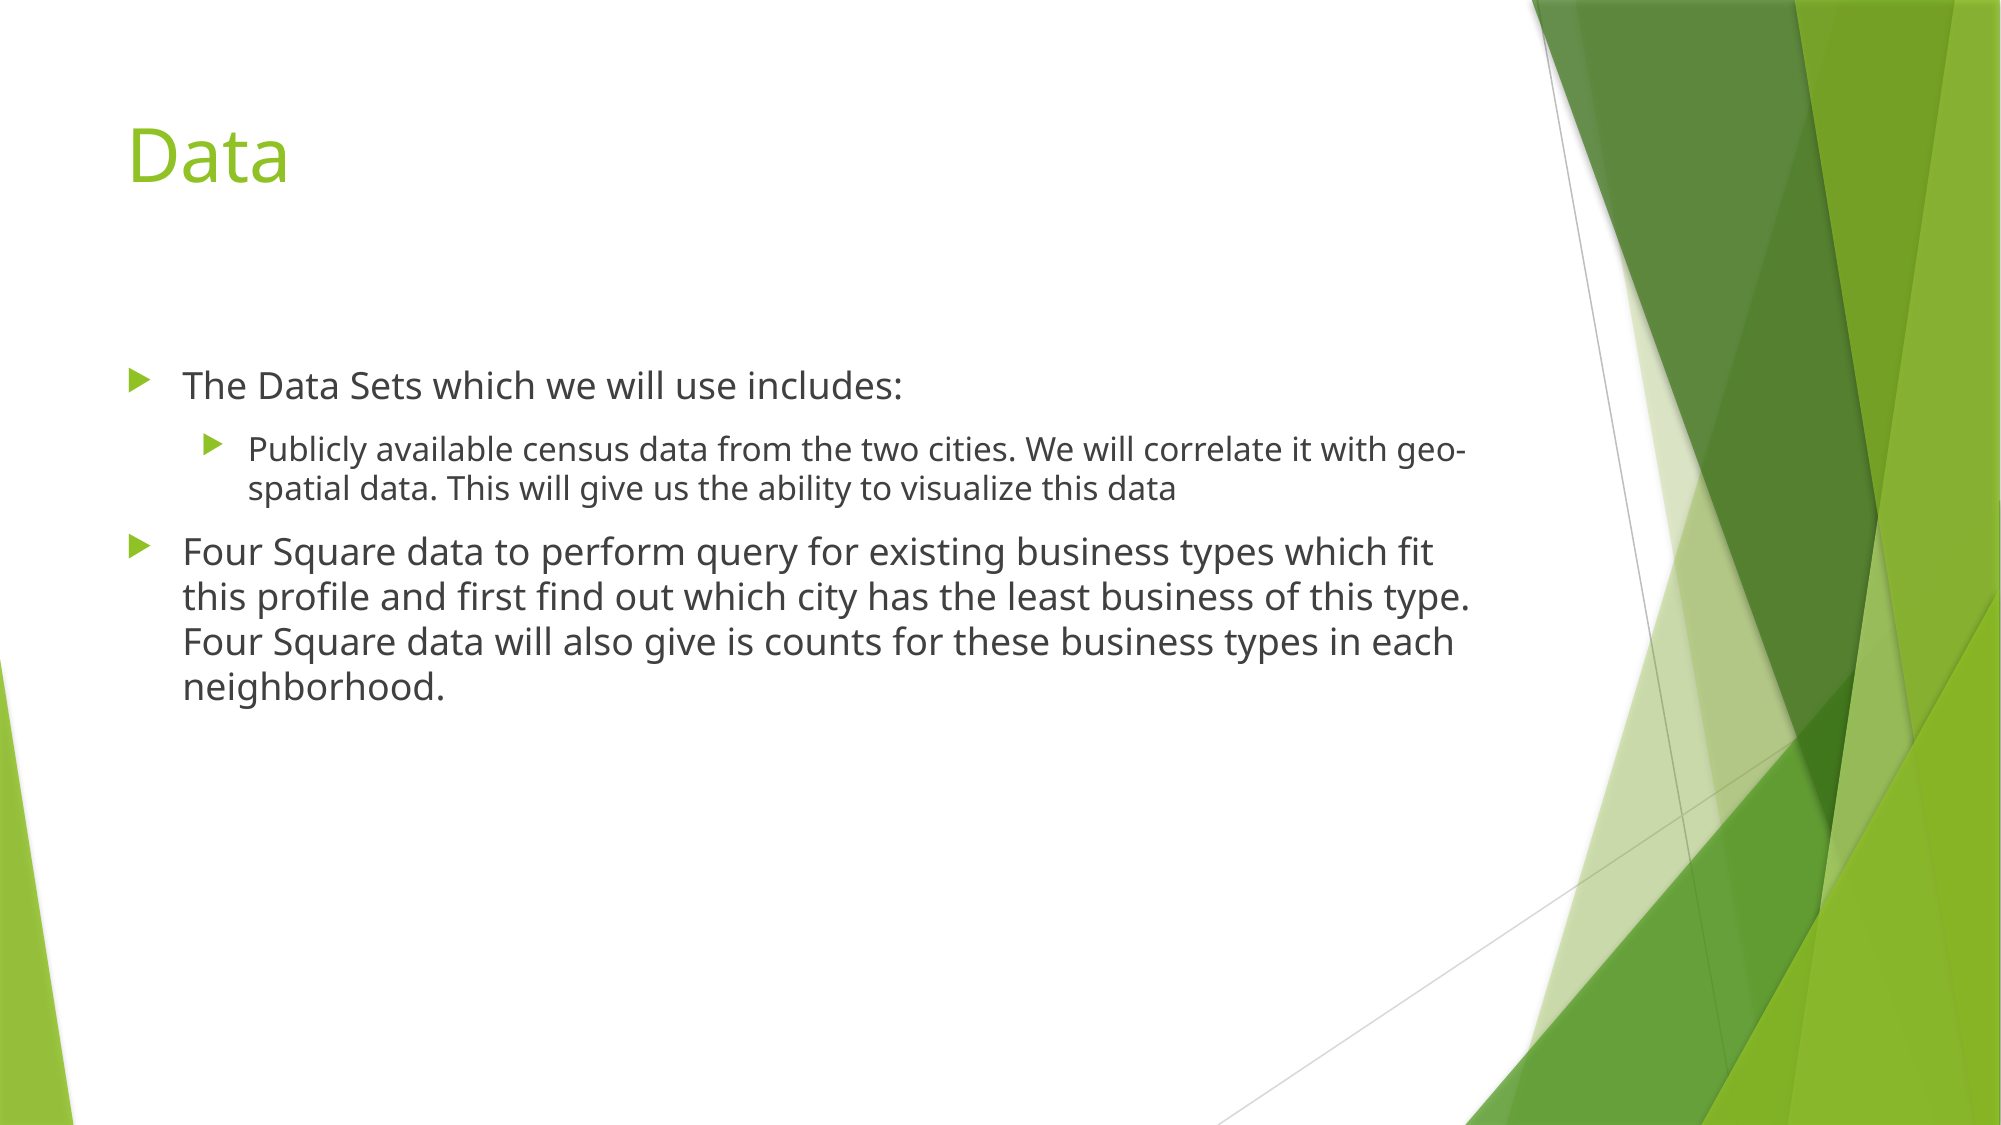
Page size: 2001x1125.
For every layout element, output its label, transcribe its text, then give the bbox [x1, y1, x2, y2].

title Data [111, 99, 1522, 317]
list The Data Sets which we will use includes: Publicly available census data from the two cities. We will correlate it with geo-spatial data. This will give us the ability to visualize this data Four Square data to perform query for existing business types which fit this profile and first find out which city has the least business of this type. Four Square data will also give is counts for these business types in each neighborhood. [111, 354, 1522, 992]
